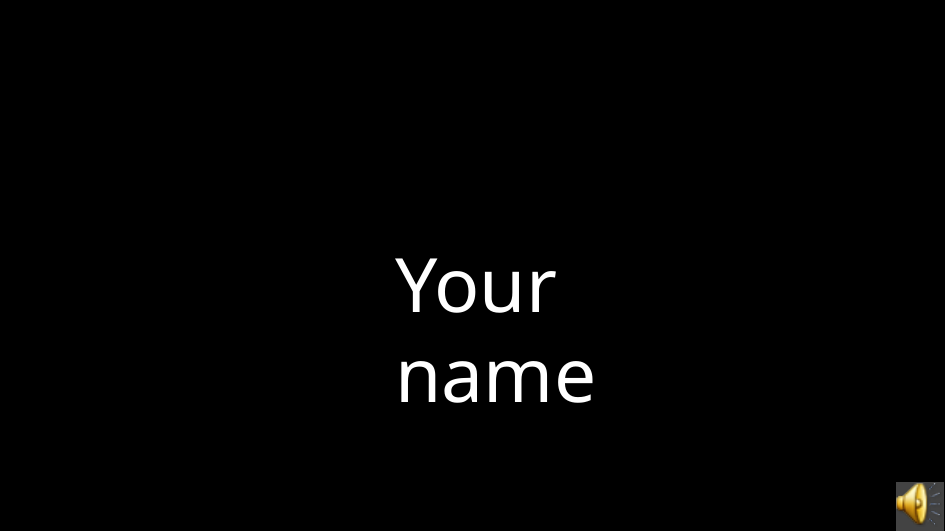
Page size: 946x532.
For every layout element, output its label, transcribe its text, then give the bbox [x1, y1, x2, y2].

picture [894, 481, 946, 532]
text_box Your name [283, 230, 709, 425]
